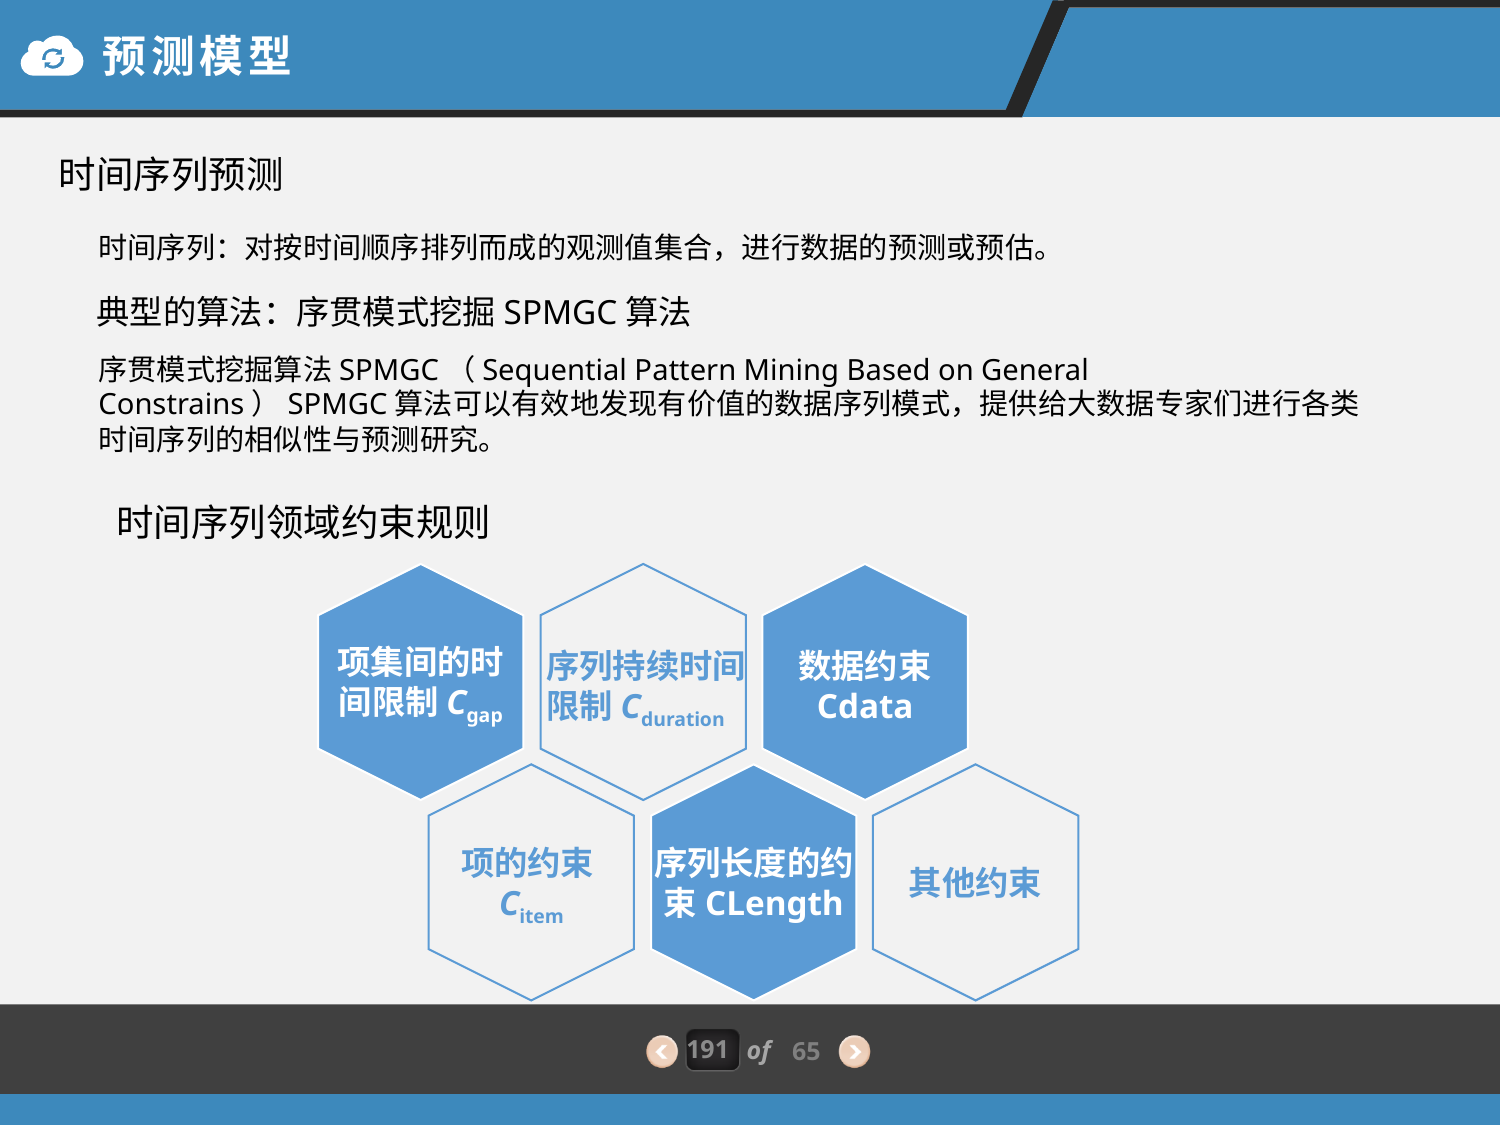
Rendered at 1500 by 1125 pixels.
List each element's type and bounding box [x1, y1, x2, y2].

picture [683, 1025, 744, 1076]
text_box [83, 222, 1382, 272]
picture [837, 1033, 872, 1069]
text_box [43, 143, 299, 204]
text_box [82, 283, 707, 339]
text_box [318, 563, 1079, 1001]
text_box [0, 0, 1500, 118]
text_box [101, 491, 507, 552]
picture [644, 1033, 679, 1069]
text_box [83, 343, 1382, 464]
text_box [0, 1003, 1500, 1125]
